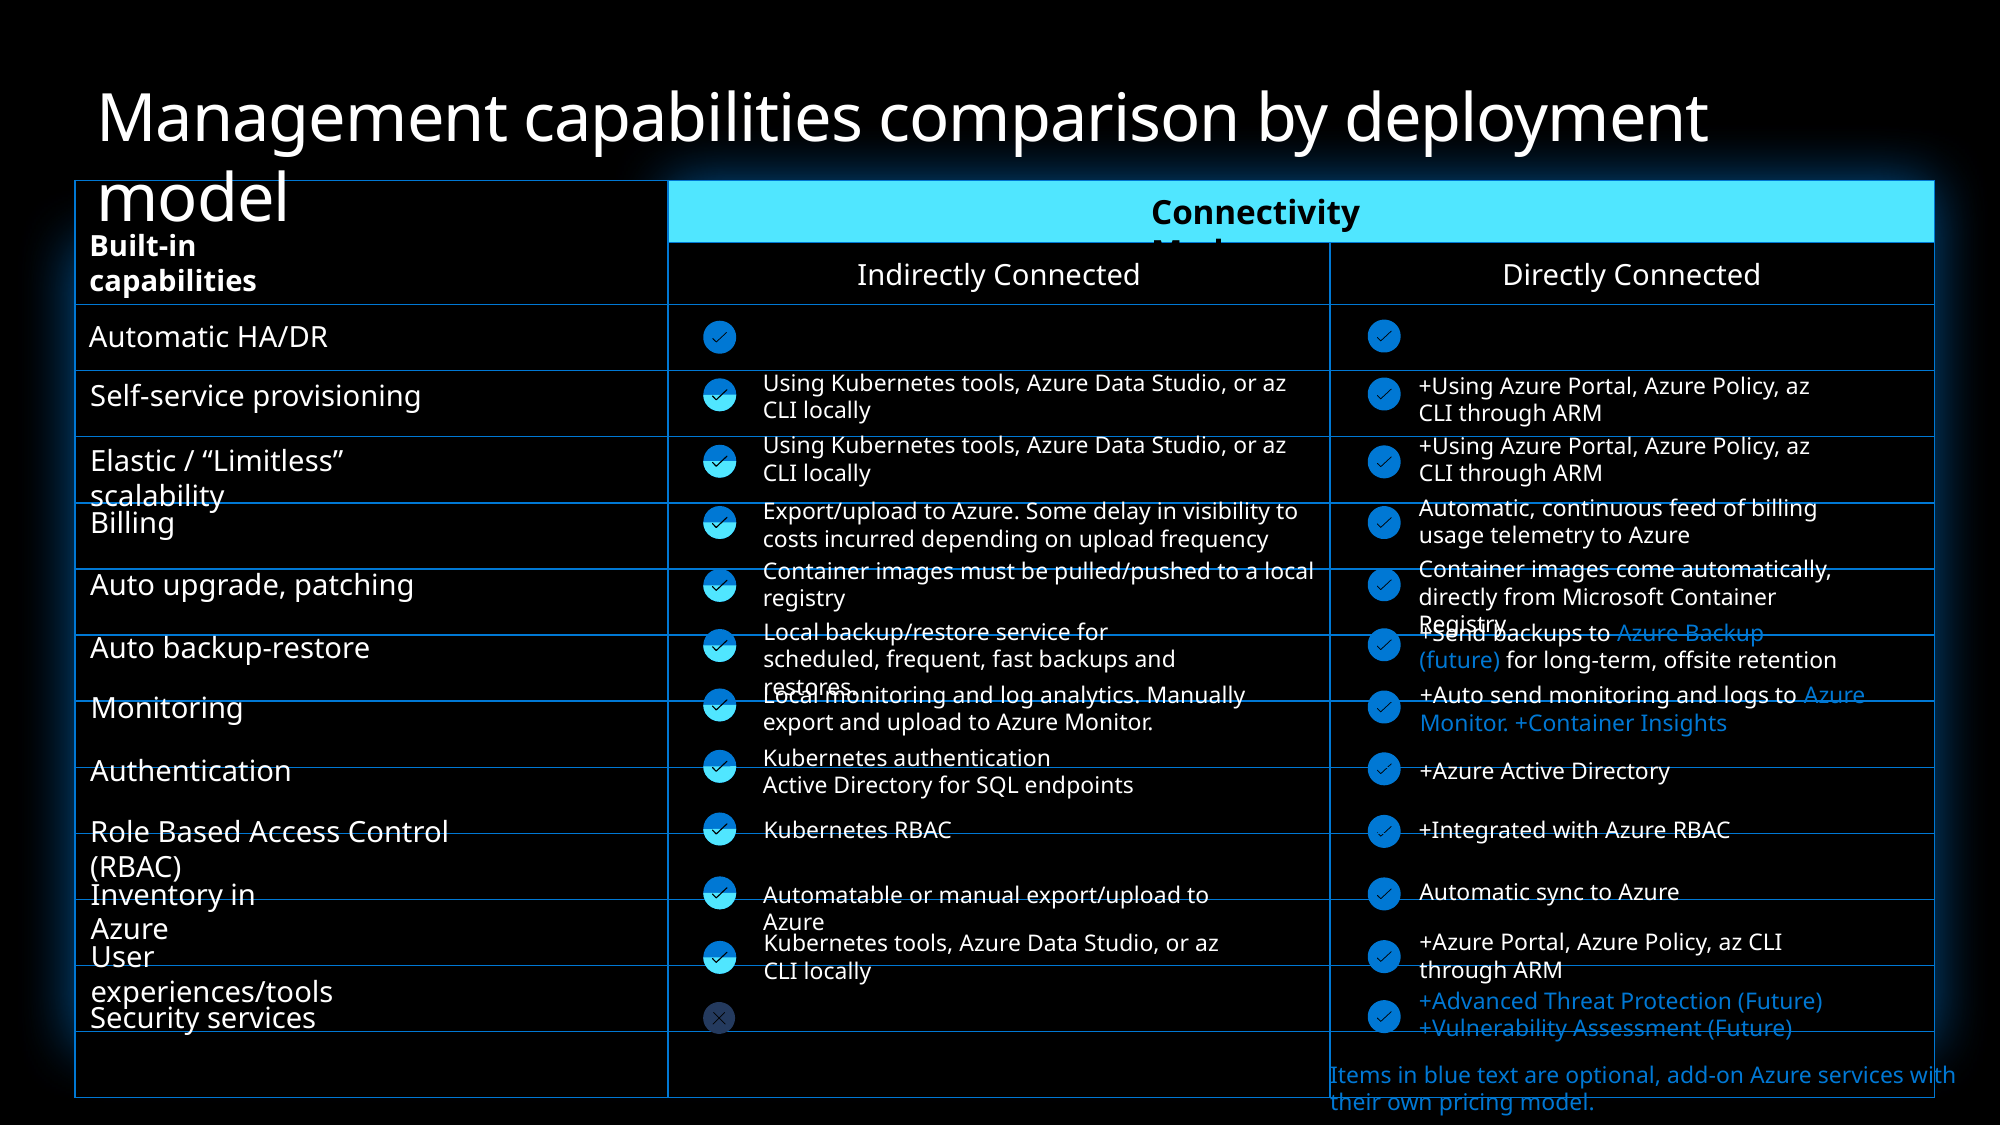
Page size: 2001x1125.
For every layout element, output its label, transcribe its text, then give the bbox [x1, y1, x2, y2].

list Local backup/restore service for scheduled, frequent, fast backups and restores. [763, 617, 1226, 680]
list +Auto send monitoring and logs to Azure Monitor. +Container Insights [1419, 680, 1868, 737]
text_box [1367, 814, 1401, 848]
text_box [1367, 628, 1401, 662]
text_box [703, 940, 737, 975]
list Kubernetes RBAC [763, 815, 1004, 844]
list Auto backup-restore [90, 628, 391, 674]
text_box [1367, 877, 1401, 911]
title Management capabilities comparison by deployment model [96, 75, 1904, 156]
list Elastic / “Limitless” scalability [90, 442, 493, 488]
list Directly Connected [1468, 255, 1795, 298]
list Kubernetes tools, Azure Data Studio, or az CLI locally [763, 929, 1243, 996]
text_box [703, 568, 737, 603]
list Kubernetes authentication Active Directory for SQL endpoints [762, 743, 1150, 811]
text_box [1367, 1000, 1401, 1034]
text_box [1367, 568, 1401, 602]
list Automatable or manual export/upload to Azure [763, 880, 1274, 921]
list Items in blue text are optional, add-on Azure services with their own pricing model. [1330, 1060, 2000, 1125]
text_box [1367, 377, 1401, 411]
list Local monitoring and log analytics. Manually export and upload to Azure Monitor. [762, 680, 1312, 741]
list Using Kubernetes tools, Azure Data Studio, or az CLI locally [762, 430, 1317, 515]
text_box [703, 749, 737, 784]
list Auto upgrade, patching [90, 566, 434, 612]
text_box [703, 444, 737, 478]
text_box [703, 378, 737, 412]
list Automatic HA/DR [88, 318, 341, 367]
text_box [703, 1002, 736, 1034]
list +Using Azure Portal, Azure Policy, az CLI through ARM [1418, 431, 1850, 493]
list +Using Azure Portal, Azure Policy, az CLI through ARM [1418, 371, 1850, 431]
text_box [703, 505, 737, 540]
list +Integrated with Azure RBAC [1418, 815, 1783, 857]
list +Azure Portal, Azure Policy, az CLI through ARM [1419, 927, 1867, 982]
list +Azure Active Directory [1419, 756, 1700, 796]
text_box [1367, 752, 1401, 786]
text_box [703, 688, 737, 722]
list User experiences/tools [90, 938, 404, 999]
text_box [703, 320, 737, 354]
text_box [1367, 319, 1401, 353]
list Billing [90, 503, 190, 549]
list Role Based Access Control (RBAC) [90, 813, 538, 854]
text_box [1367, 506, 1401, 539]
text_box [1367, 940, 1401, 974]
list Connectivity Modes [1150, 190, 1462, 232]
list Using Kubernetes tools, Azure Data Studio, or az CLI locally [762, 368, 1308, 429]
list Security services [90, 999, 334, 1035]
list Built-in capabilities [89, 227, 365, 273]
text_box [703, 628, 737, 663]
list Container images must be pulled/pushed to a local registry [762, 556, 1317, 630]
list Inventory in Azure [90, 875, 342, 919]
list +Send backups to Azure Backup (future) for long-term, offsite retention [1419, 618, 1845, 680]
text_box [703, 876, 737, 910]
text_box [1367, 690, 1401, 724]
list Automatic, continuous feed of billing usage telemetry to Azure [1418, 493, 1876, 561]
list Indirectly Connected [845, 255, 1154, 301]
list Monitoring [90, 689, 253, 726]
list Export/upload to Azure. Some delay in visibility to costs incurred depending on upload frequency [762, 496, 1308, 556]
list Authentication [90, 752, 361, 788]
list Self-service provisioning [90, 377, 425, 423]
list +Advanced Threat Protection (Future) +Vulnerability Assessment (Future) [1418, 986, 1830, 1059]
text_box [703, 812, 737, 846]
list Container images come automatically, directly from Microsoft Container Registry [1418, 554, 1850, 623]
list Automatic sync to Azure [1419, 877, 1700, 915]
text_box [1367, 445, 1401, 479]
